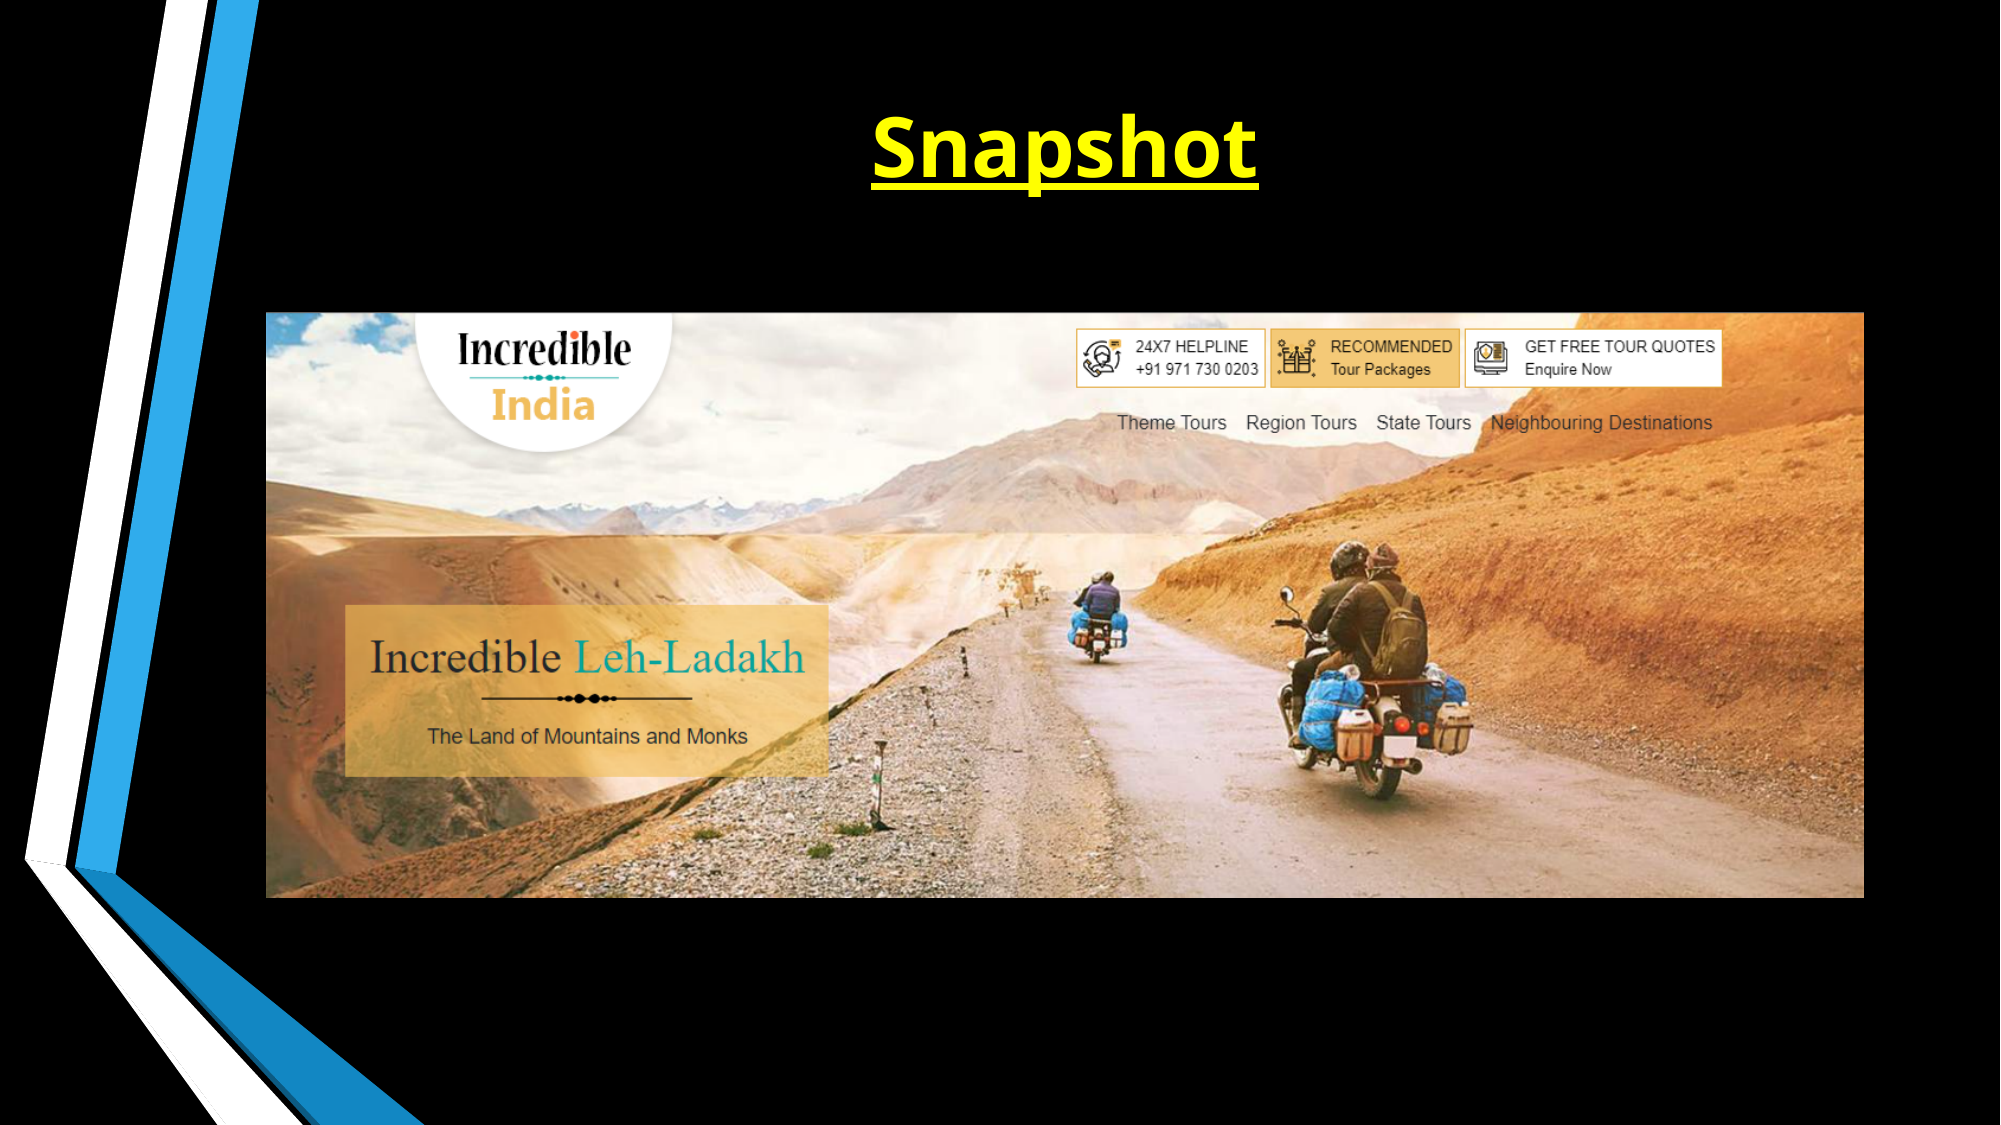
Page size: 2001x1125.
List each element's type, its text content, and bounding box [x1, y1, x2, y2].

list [266, 312, 1865, 898]
title Snapshot [243, 0, 1887, 288]
